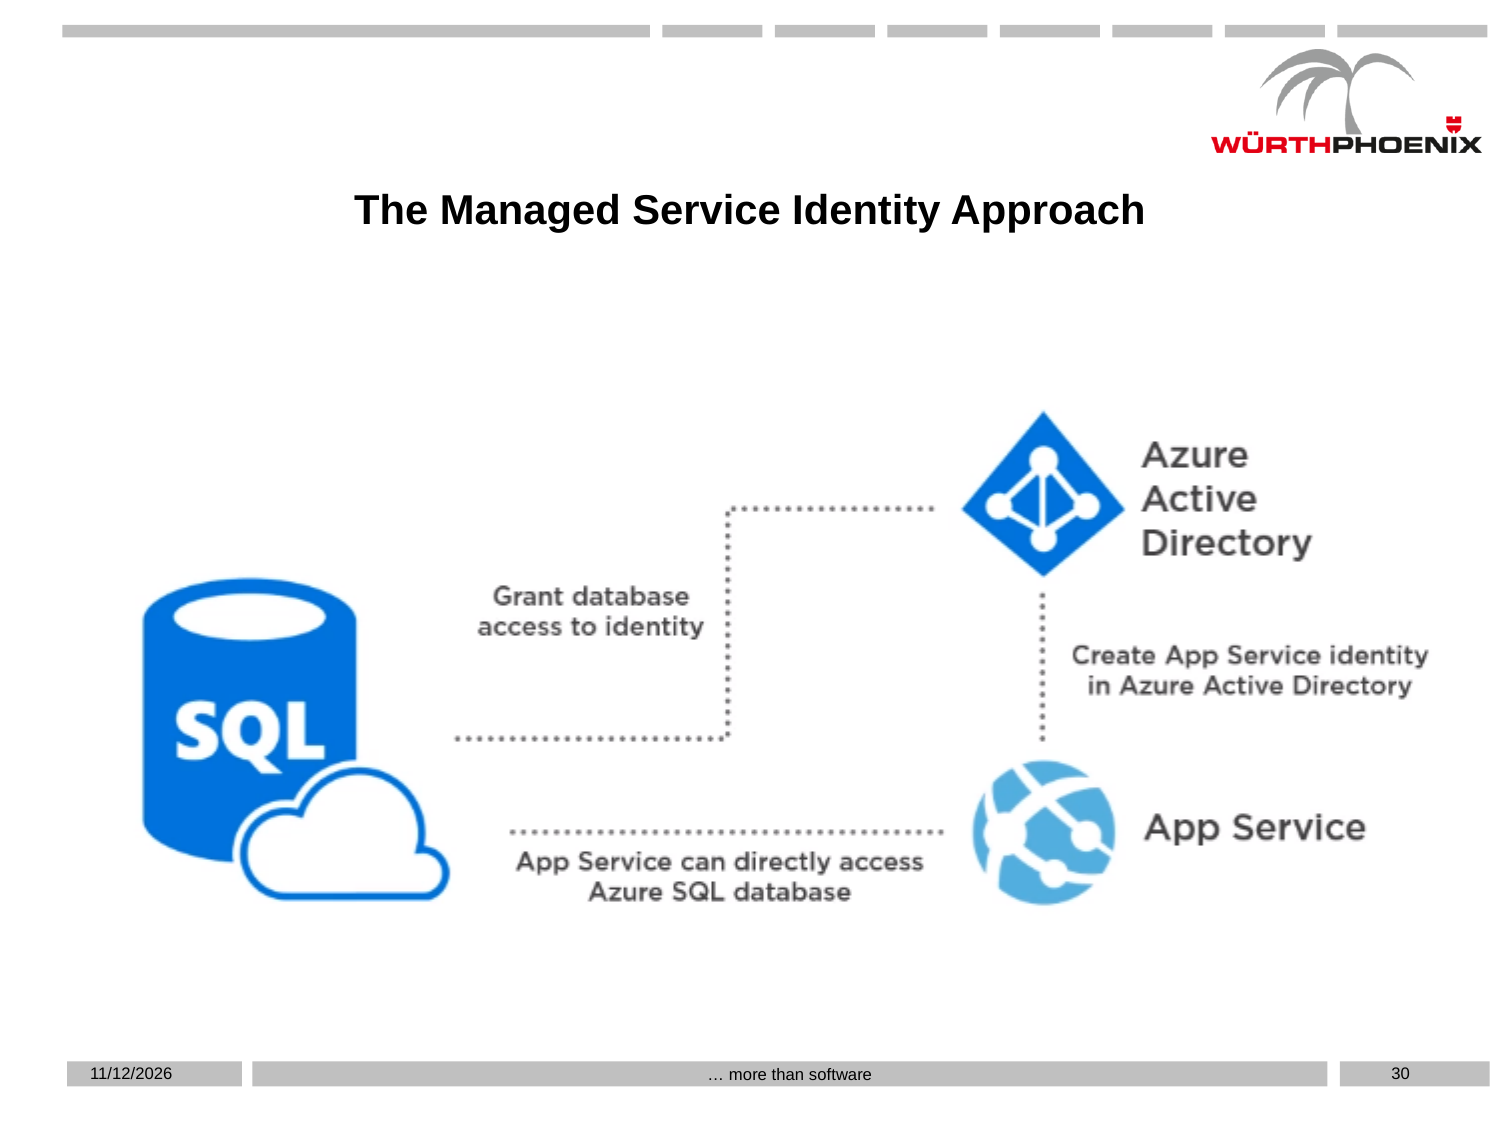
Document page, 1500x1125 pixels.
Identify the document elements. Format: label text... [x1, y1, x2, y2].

slide_number 30 [1074, 1042, 1425, 1103]
picture [1211, 49, 1482, 153]
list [27, 324, 1473, 996]
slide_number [75, 1042, 425, 1103]
subtitle The Managed Service Identity Approach [225, 174, 1275, 250]
